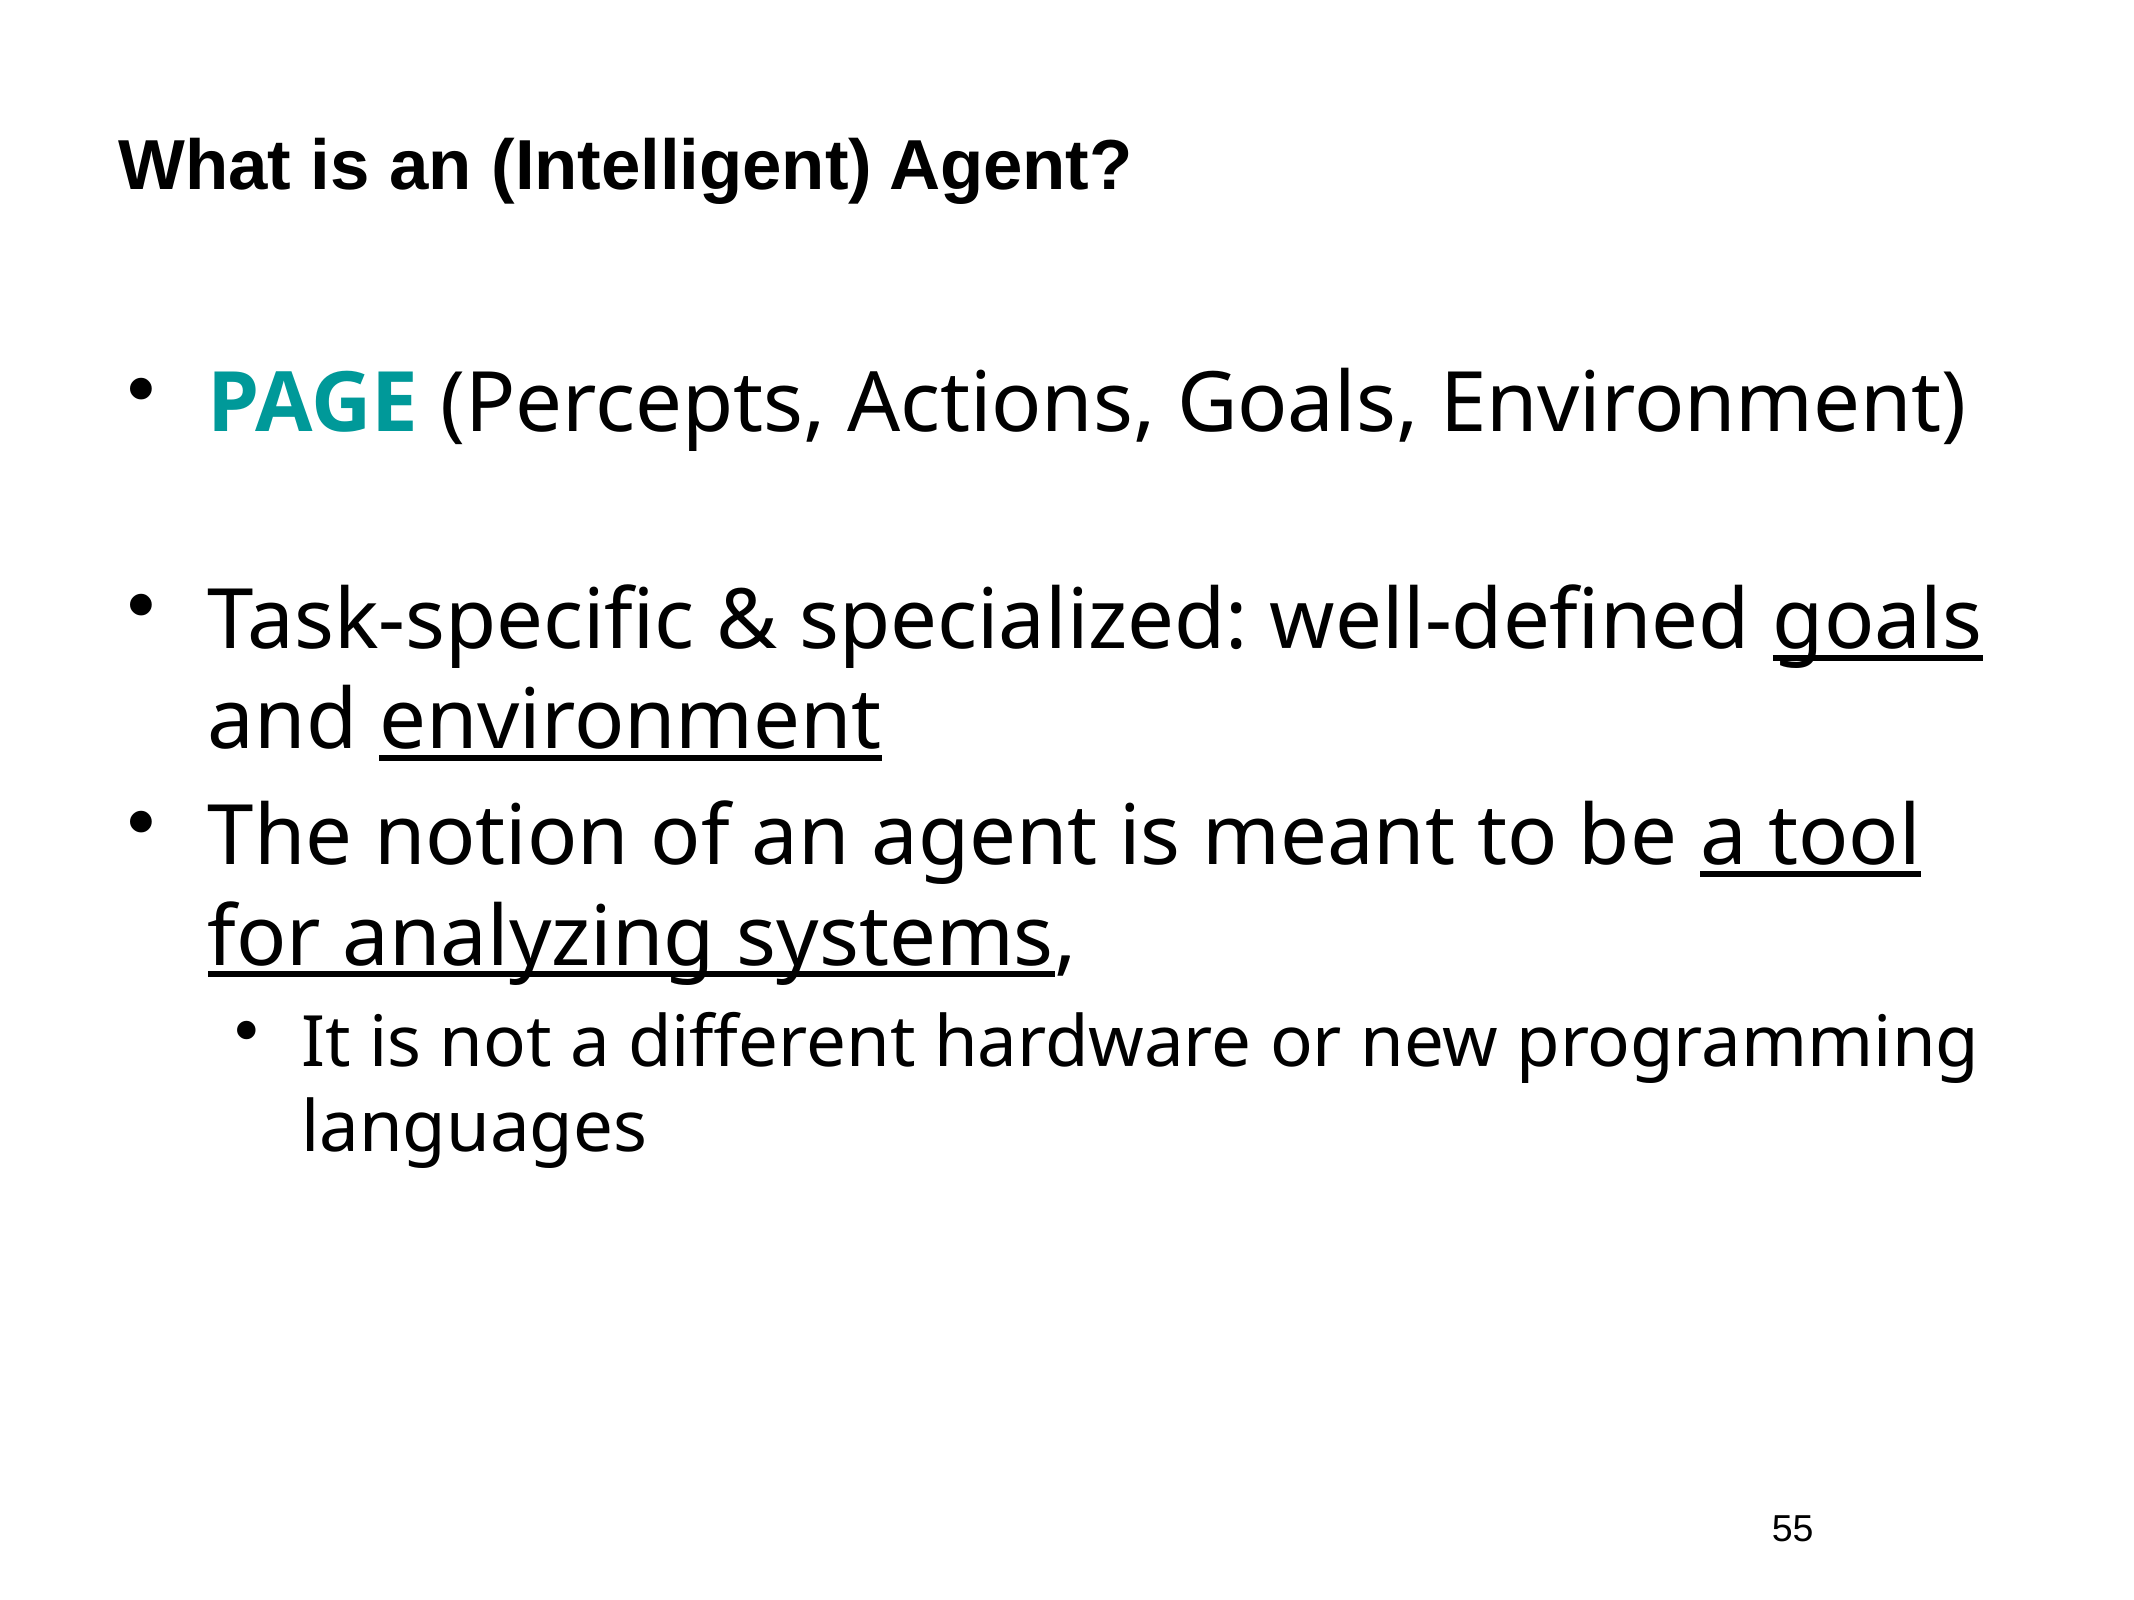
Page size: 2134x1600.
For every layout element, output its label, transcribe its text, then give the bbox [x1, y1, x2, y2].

text_box PAGE (Percepts, Actions, Goals, Environment) Task-specific & specialized: well-defined goals and environment The notion of an agent is meant to be a tool for analyzing systems, It is not a different hardware or new programming languages [106, 337, 2045, 1298]
title What is an (Intelligent) Agent? [109, 0, 2014, 213]
slide_number 55 [1569, 1452, 2016, 1561]
